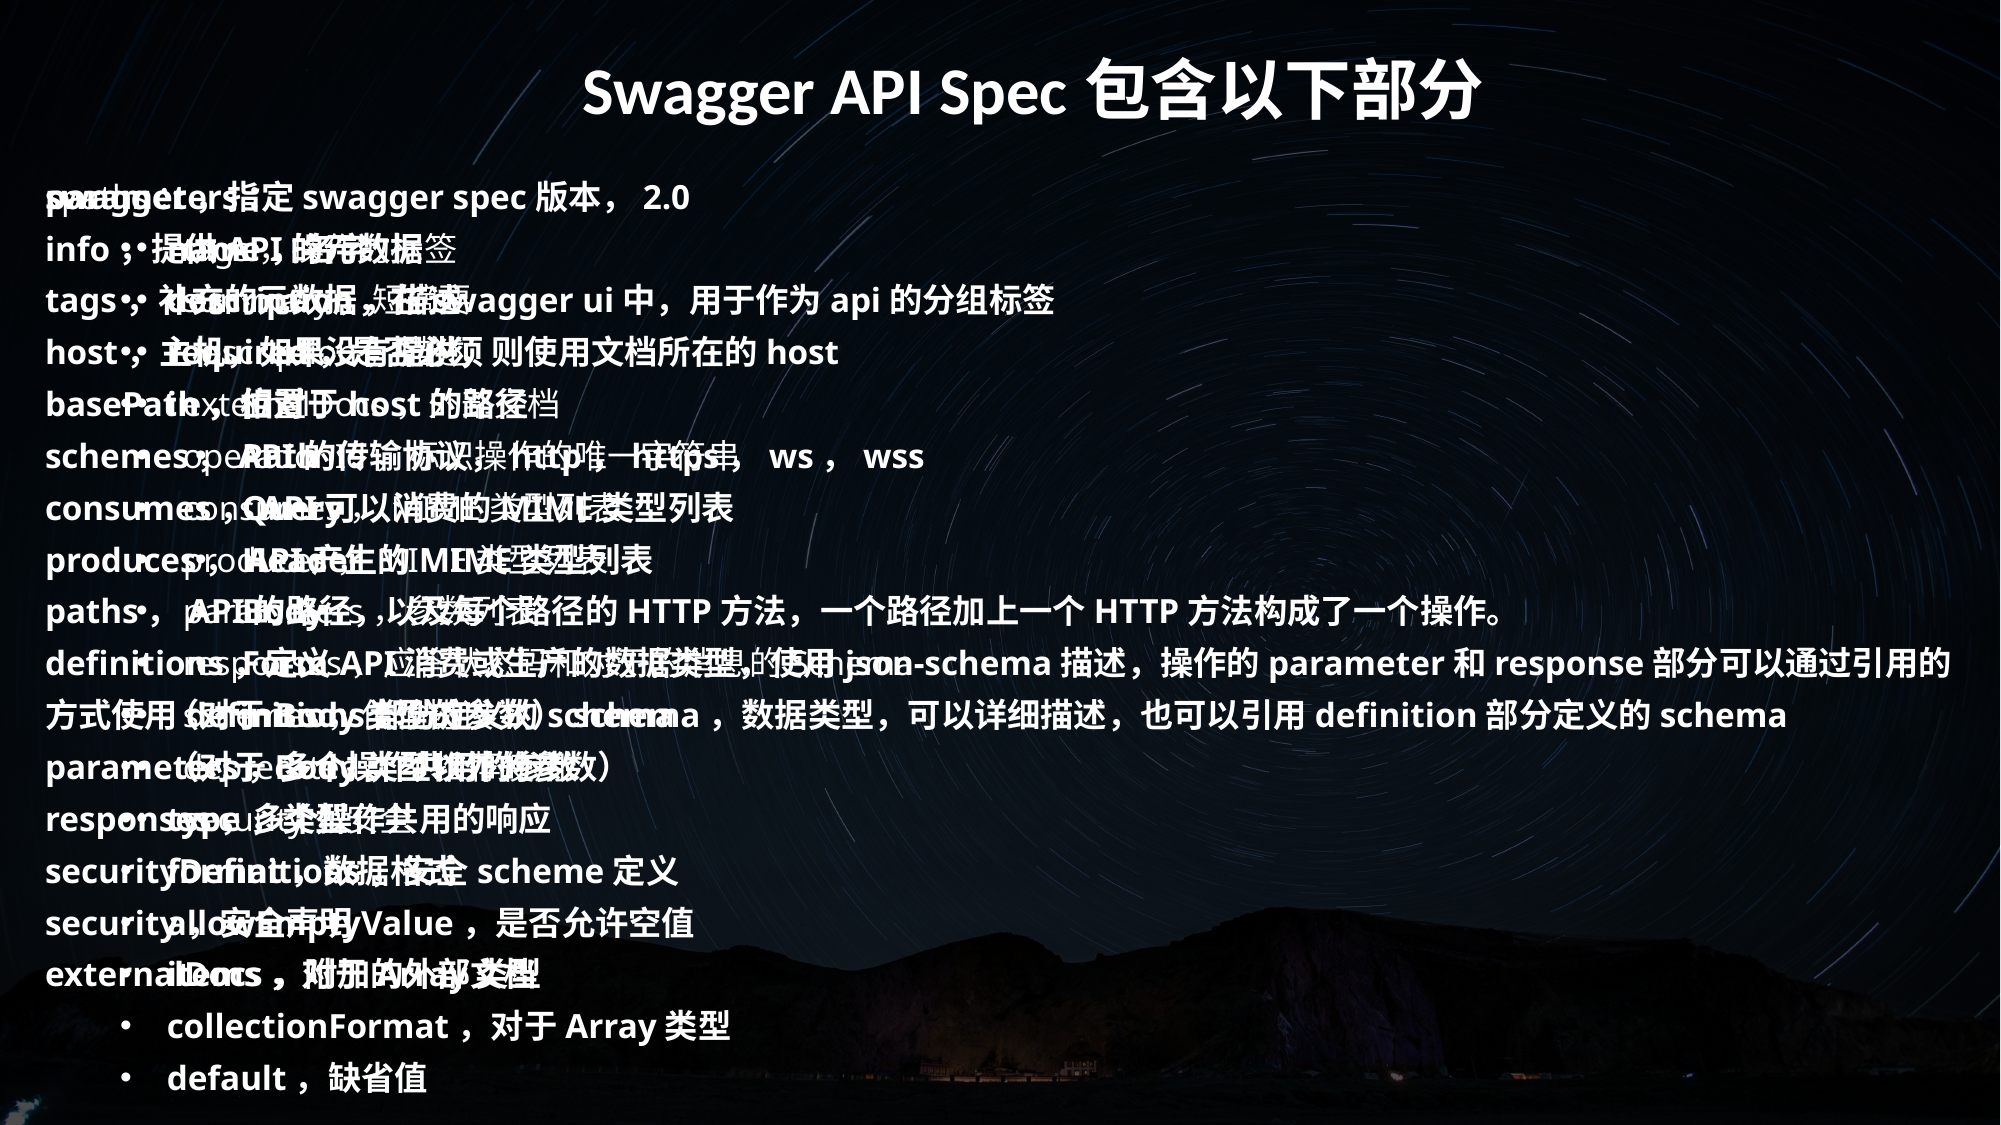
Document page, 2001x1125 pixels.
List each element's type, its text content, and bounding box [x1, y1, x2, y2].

text_box Swagger API Spec包含以下部分 [571, 41, 1496, 134]
picture [0, 0, 2001, 1125]
text_box parameters： name，名字 description，描述 required，是否必须 in，位置 Path Query Header Body Form （对于Body类型的参数）schema，数据类型，可以详细描述，也可以引用definition部分定义的schema （对于Body类型以外的参数） type，类型 format，数据格式 allowEmptyValue，是否允许空值 items，对于Array类型 collectionFormat，对于Array类型 default，缺省值 [33, 158, 1989, 1103]
